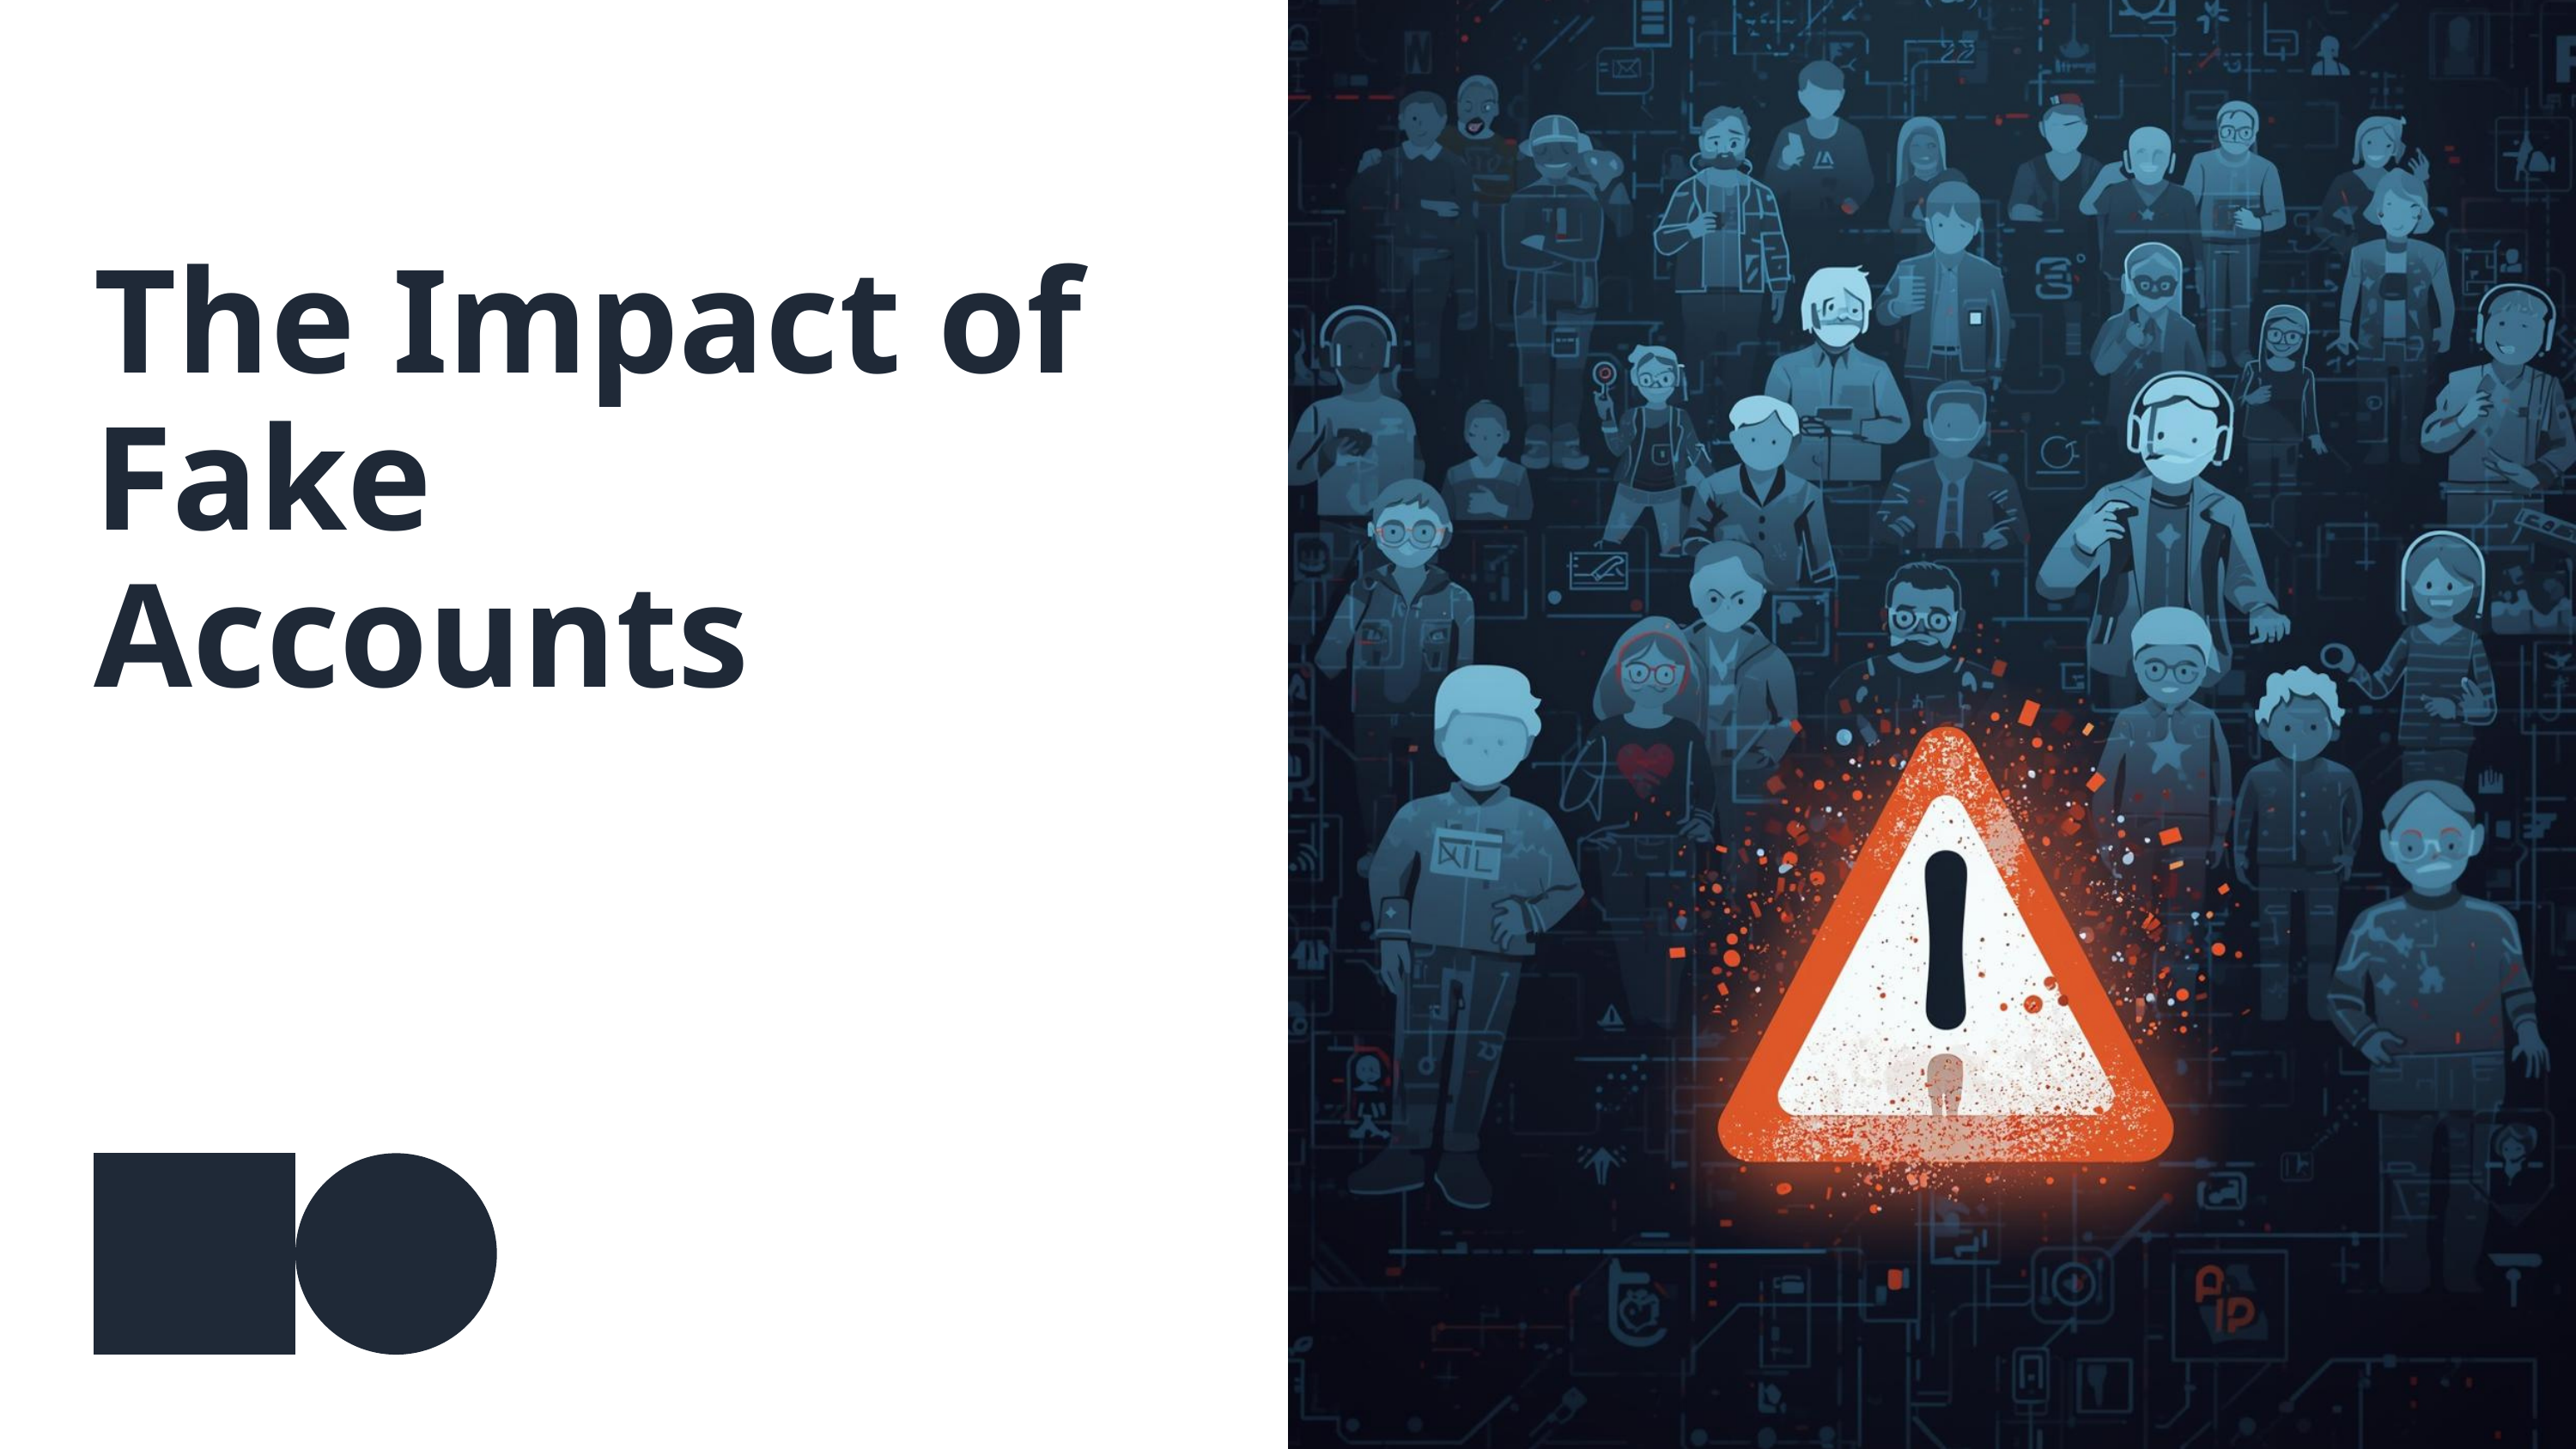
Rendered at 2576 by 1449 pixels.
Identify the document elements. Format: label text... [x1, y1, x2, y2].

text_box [94, 1153, 497, 1355]
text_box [1287, 0, 2576, 1449]
text_box The Impact of Fake Accounts [94, 244, 1116, 717]
